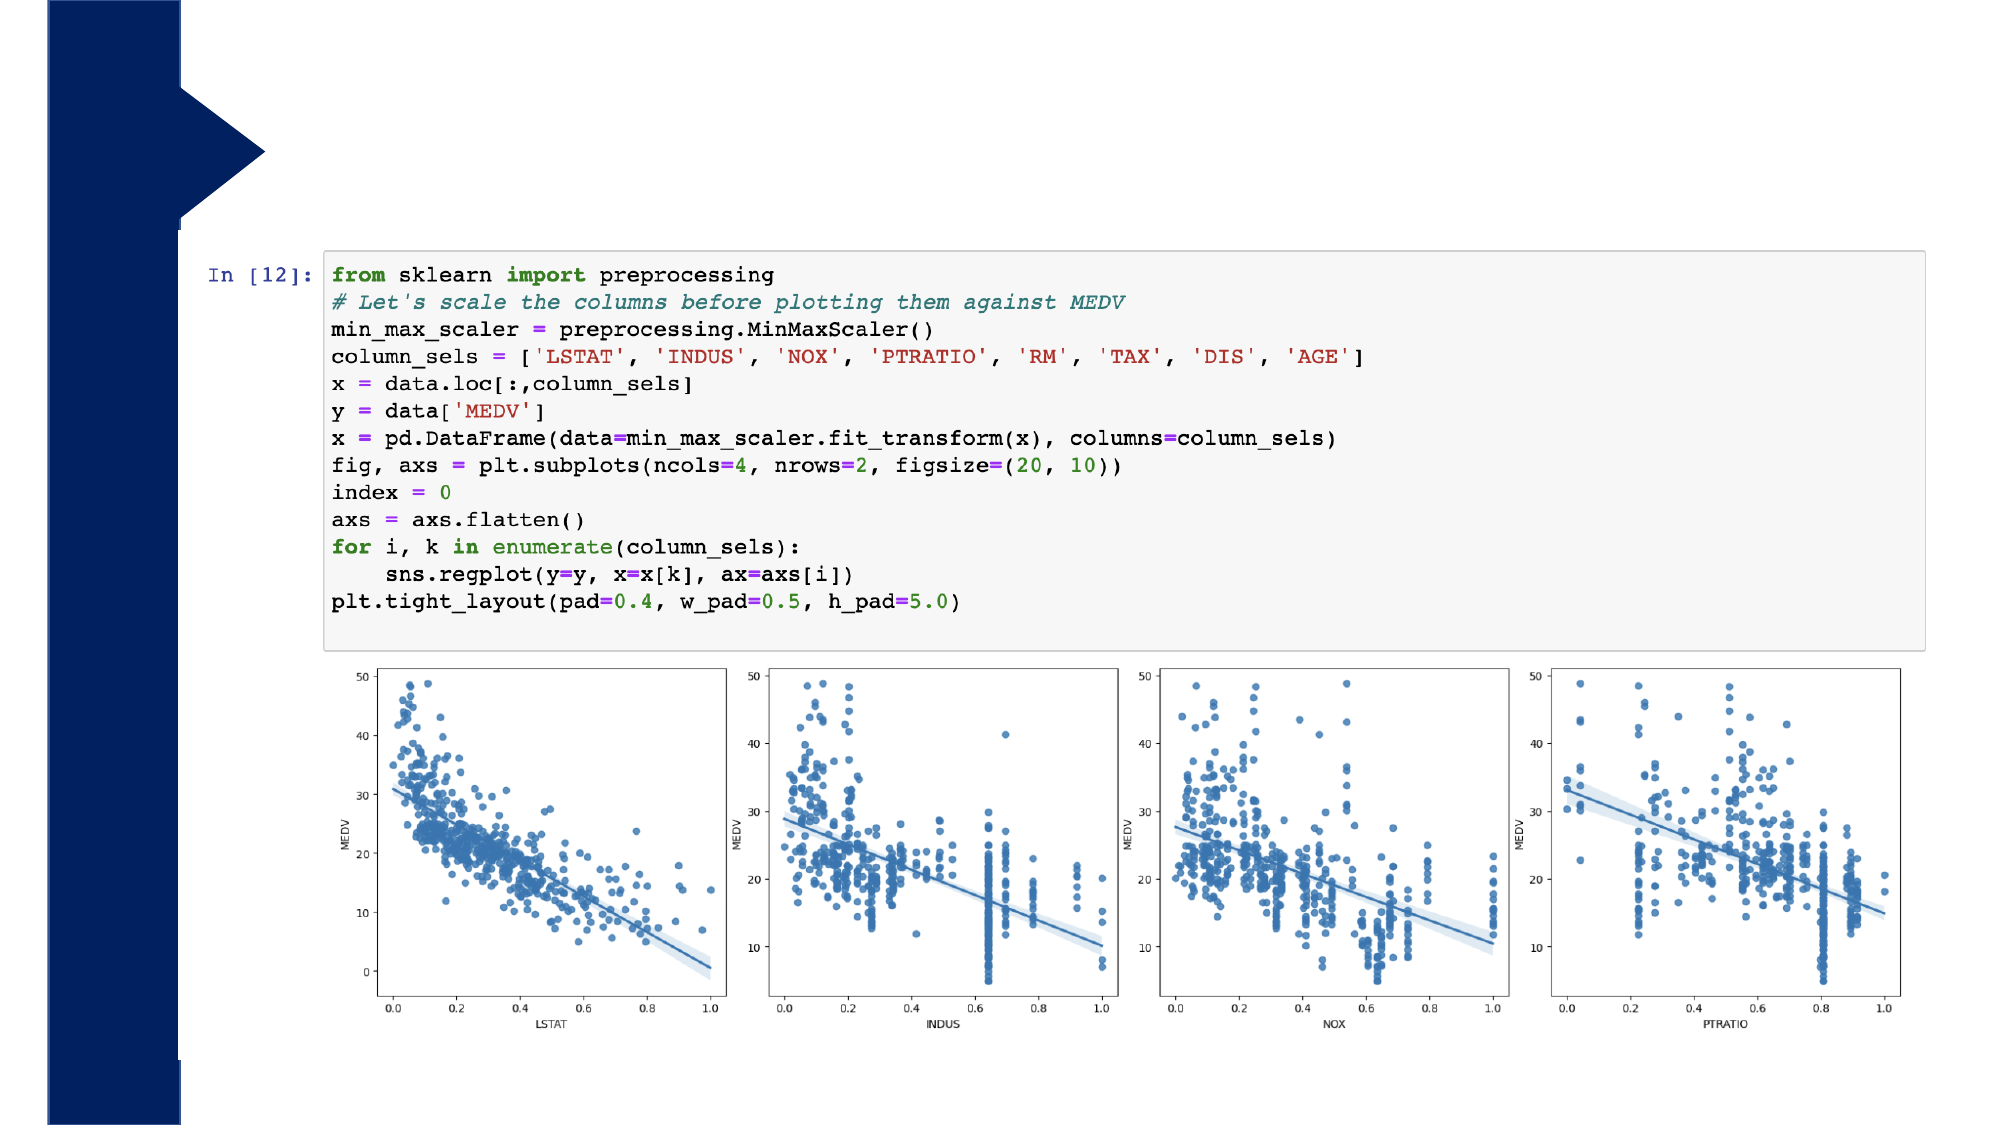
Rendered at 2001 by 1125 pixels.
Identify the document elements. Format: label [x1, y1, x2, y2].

picture [178, 230, 1945, 1060]
